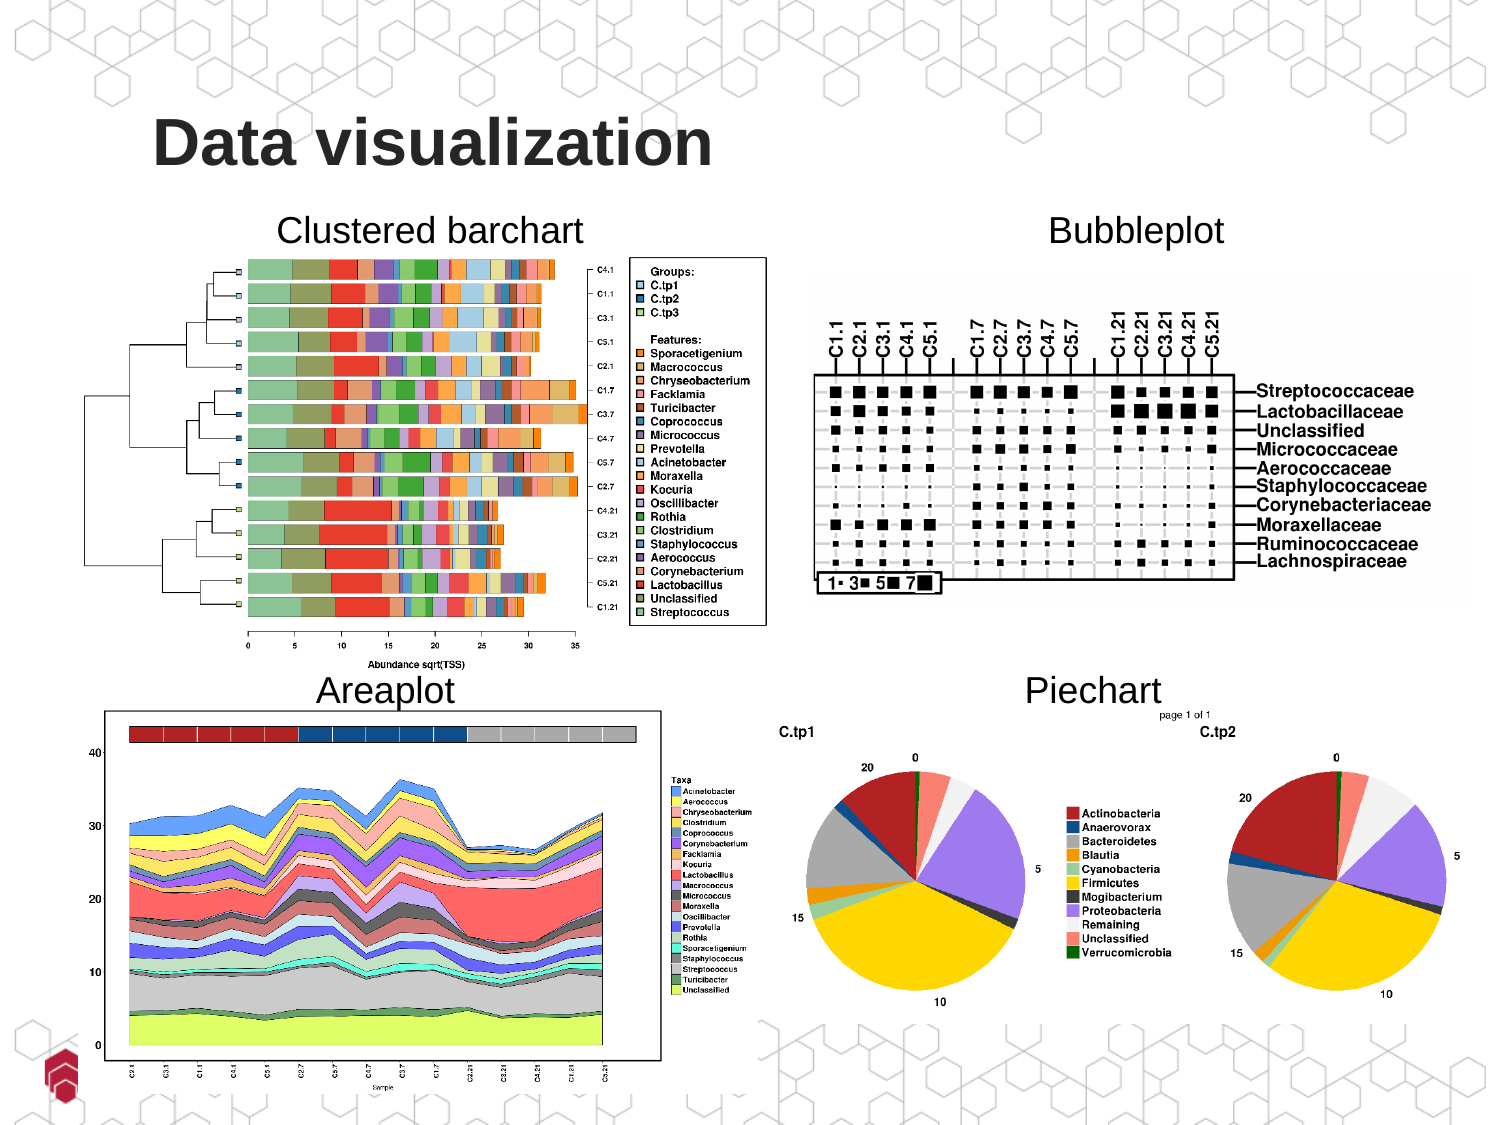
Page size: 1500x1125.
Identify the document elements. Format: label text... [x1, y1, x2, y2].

text_box Clustered barchart [261, 198, 746, 241]
text_box Areaplot [301, 687, 730, 697]
title Data visualization [137, 45, 1425, 233]
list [77, 698, 758, 1095]
text_box Bubbleplot [1033, 198, 1270, 259]
text_box Piechart [1009, 658, 1235, 705]
picture [0, 0, 1500, 1125]
